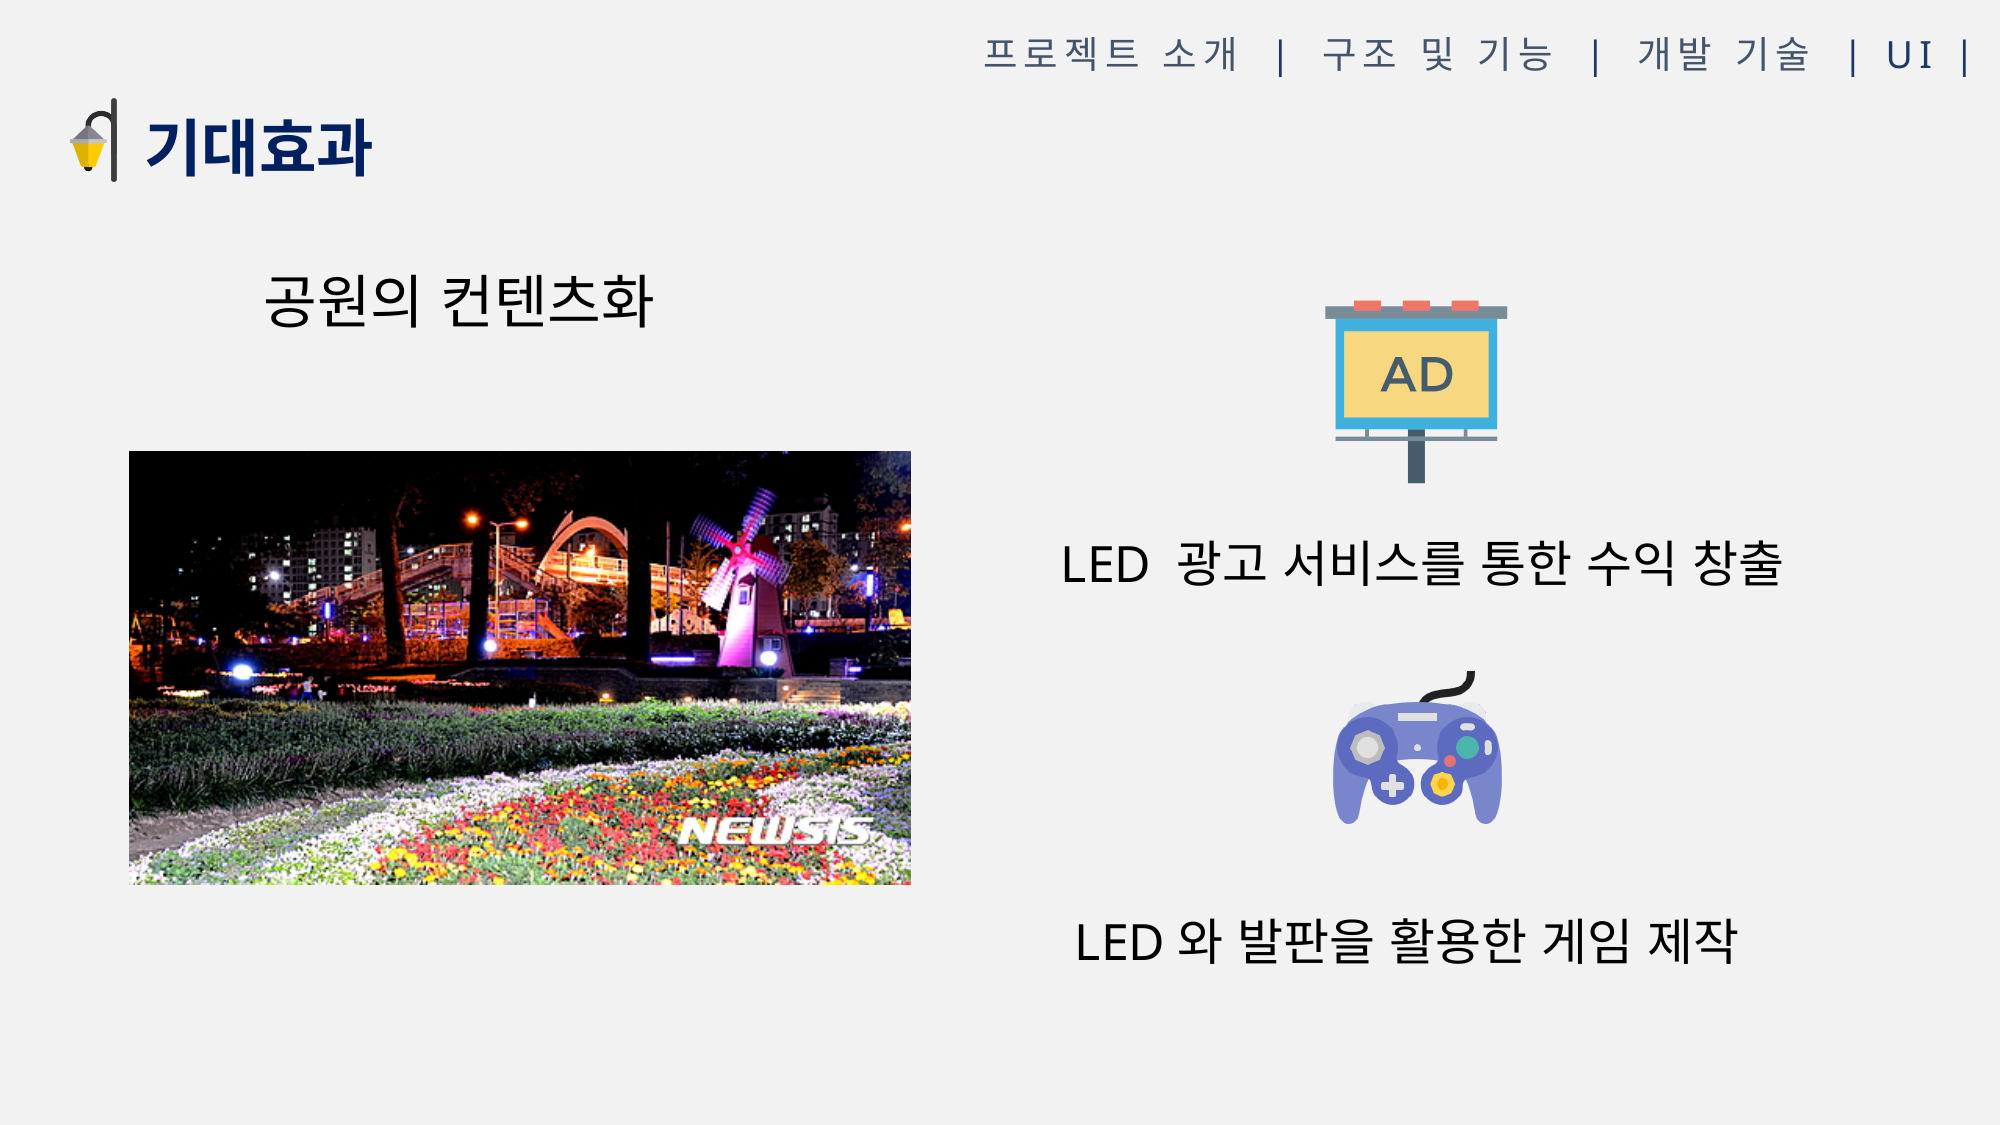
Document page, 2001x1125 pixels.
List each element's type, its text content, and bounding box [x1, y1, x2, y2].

picture [129, 451, 911, 885]
text_box LED와 발판을 활용한 게임 제작 [1060, 903, 1986, 979]
picture [1325, 659, 1509, 843]
text_box LED 광고 서비스를 통한 수익 창출 [1046, 524, 1972, 600]
picture [1309, 284, 1523, 499]
picture [48, 98, 138, 182]
text_box 기대효과 [129, 102, 1000, 192]
text_box 공원의 컨텐츠화 [248, 257, 670, 343]
text_box 프로젝트 소개 | 구조 및 기능 | 개발 기술 | UI | 기대효과 및 활용방안 | 참여도 [968, 23, 2000, 83]
